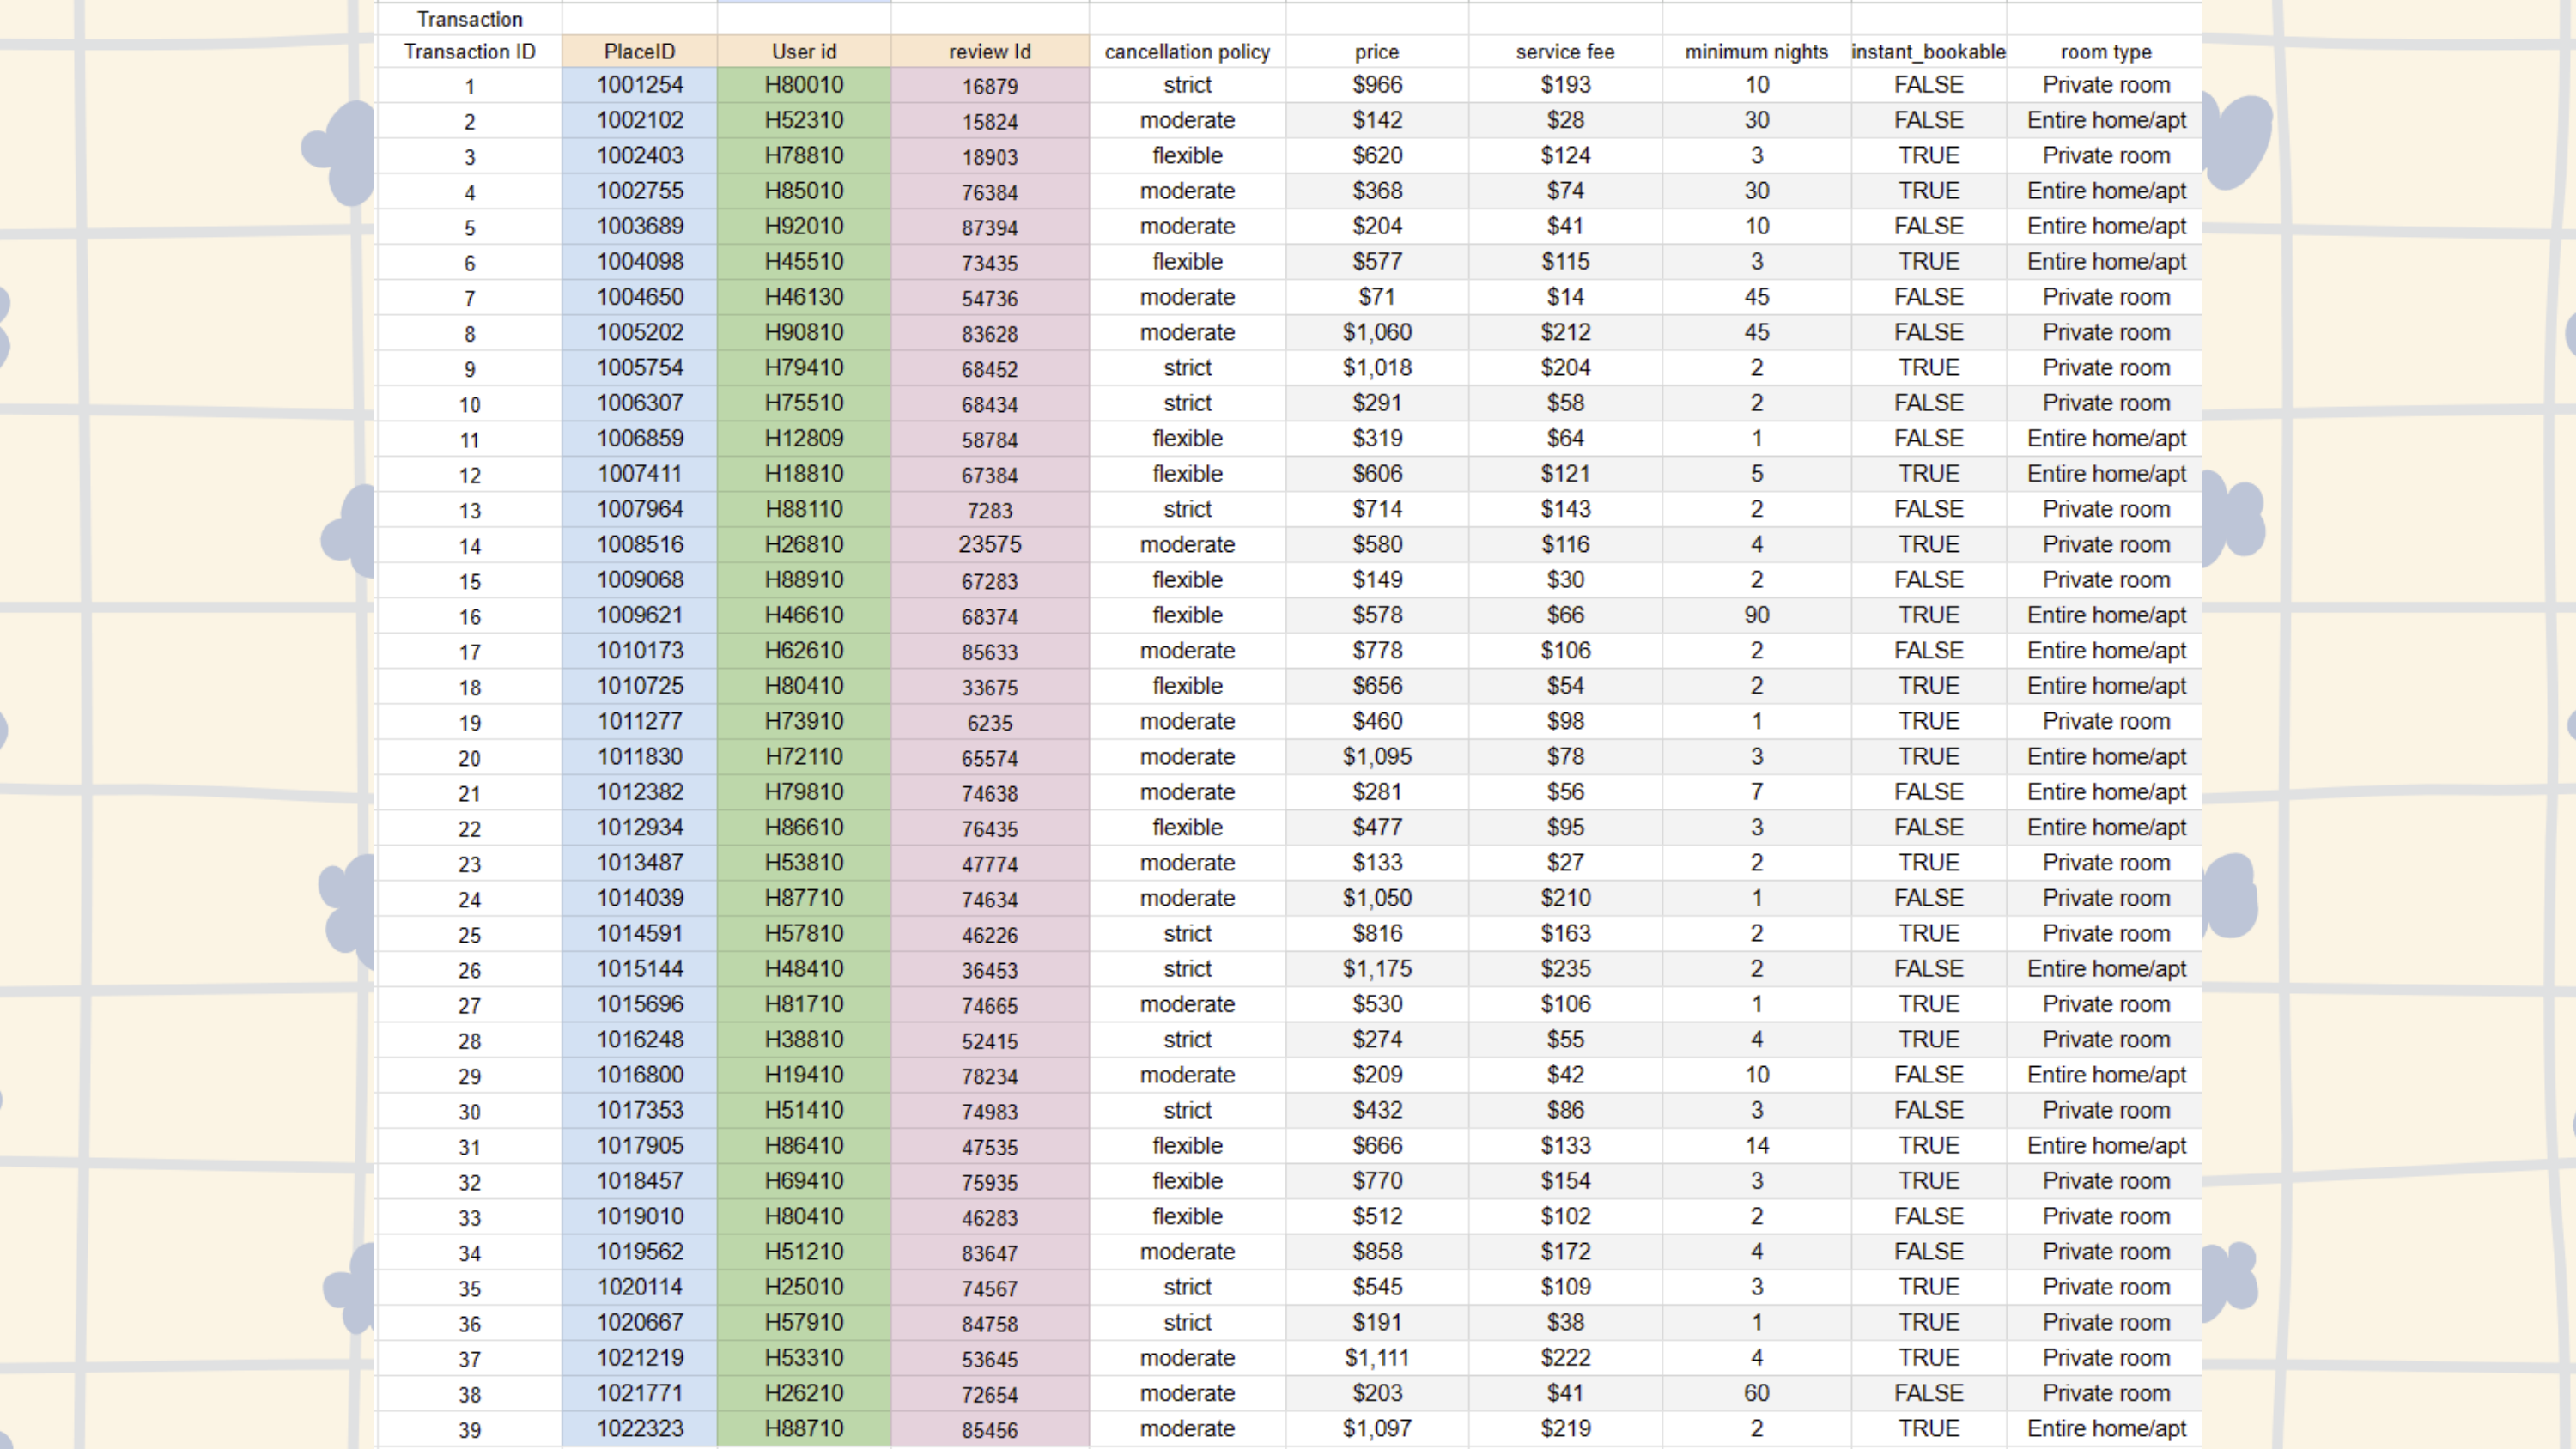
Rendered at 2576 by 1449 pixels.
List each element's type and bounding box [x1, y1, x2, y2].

text_box [2202, 0, 2576, 1449]
text_box [0, 0, 374, 1449]
text_box [374, 0, 2202, 1449]
